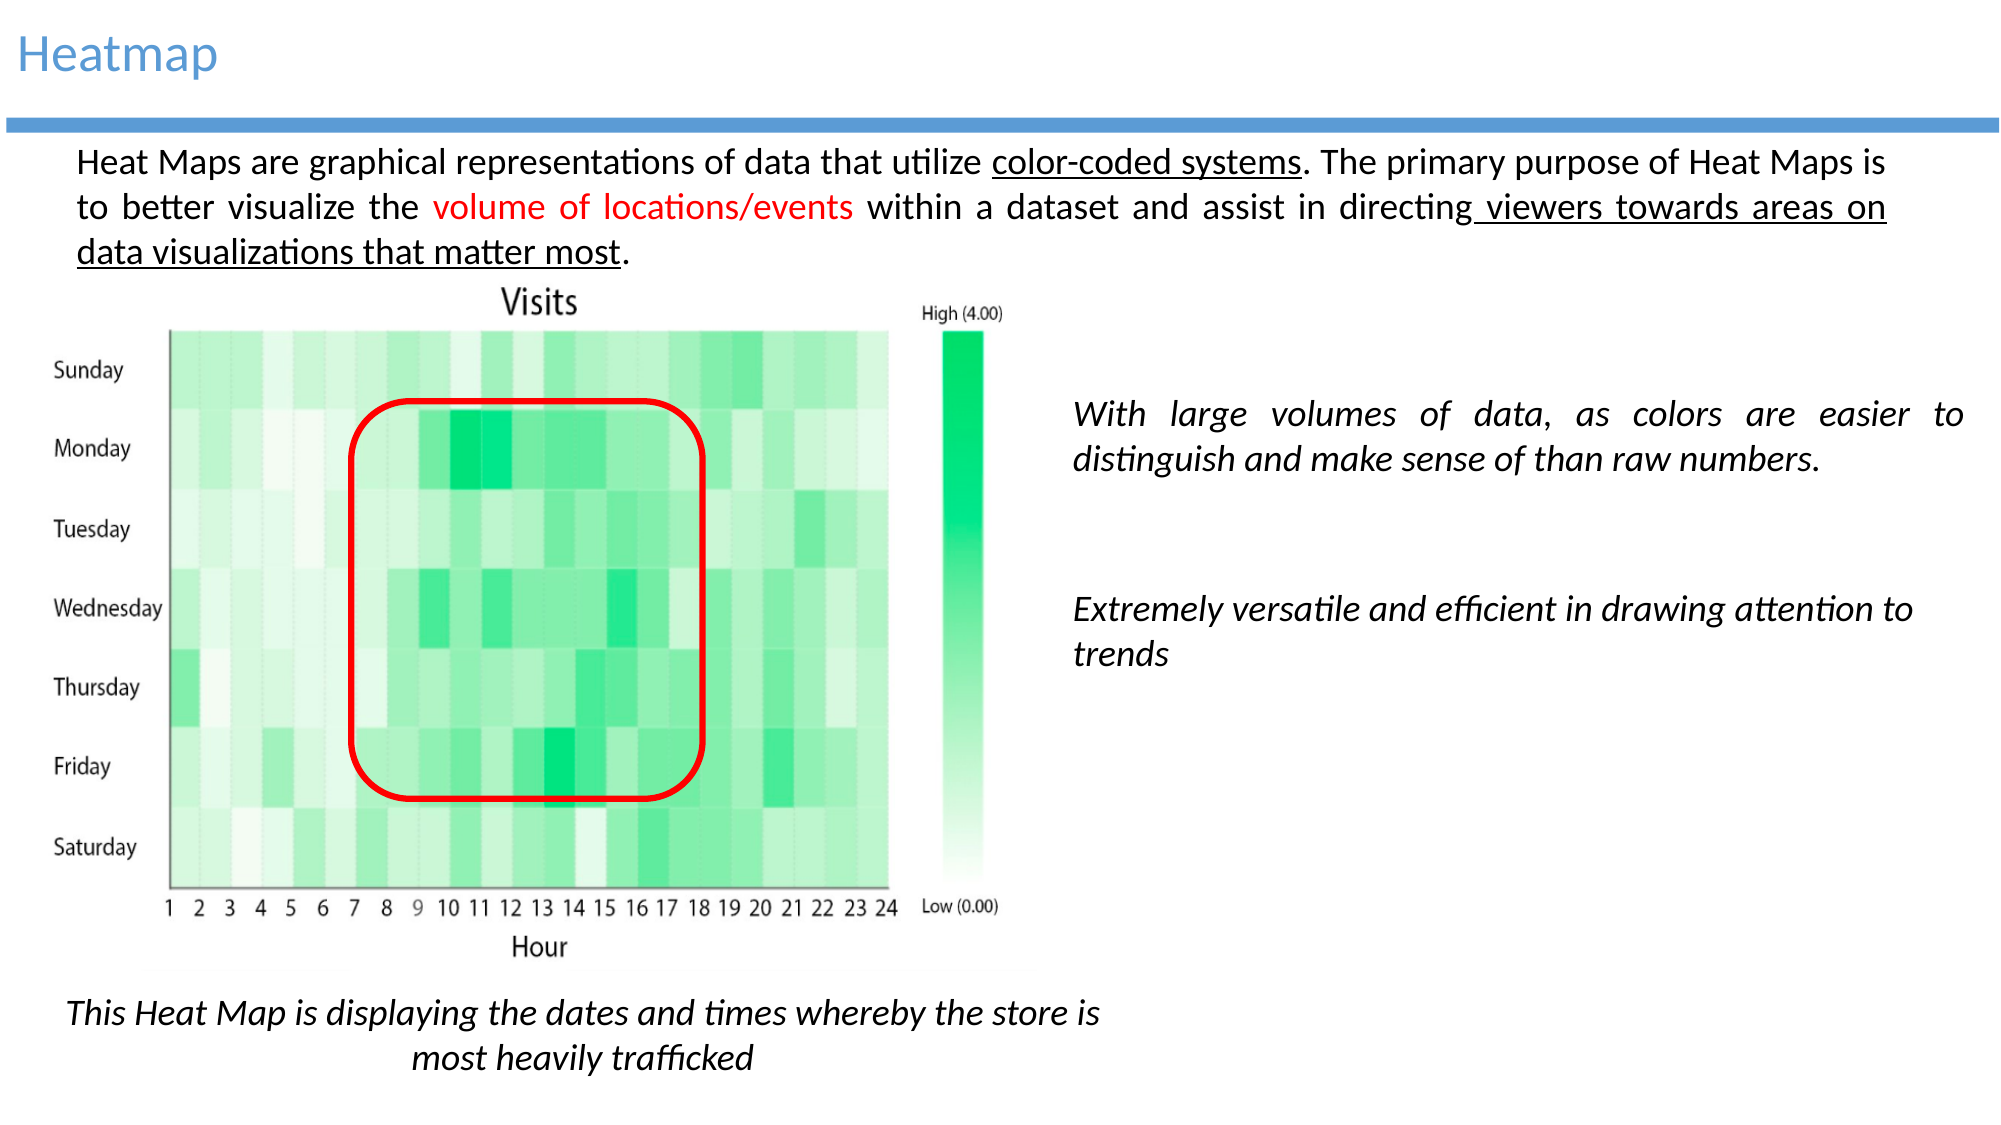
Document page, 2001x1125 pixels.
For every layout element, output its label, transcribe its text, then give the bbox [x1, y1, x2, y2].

text_box With large volumes of data, as colors are easier to distinguish and make sense of than raw numbers. [1063, 381, 1981, 487]
text_box This Heat Map is displaying the dates and times whereby the store is most heavily trafficked [18, 979, 1148, 1085]
text_box Extremely versatile and efficient in drawing attention to trends [1063, 575, 1981, 681]
text_box [6, 117, 2000, 133]
title Heatmap [2, 17, 1728, 92]
picture [17, 277, 1059, 981]
text_box Heat Maps are graphical representations of data that utilize color-coded systems. The primary purpose of Heat Maps is to better visualize the volume of locations/events within a dataset and assist in directing viewers towards areas on data visualizations that matter most. [61, 133, 1902, 325]
